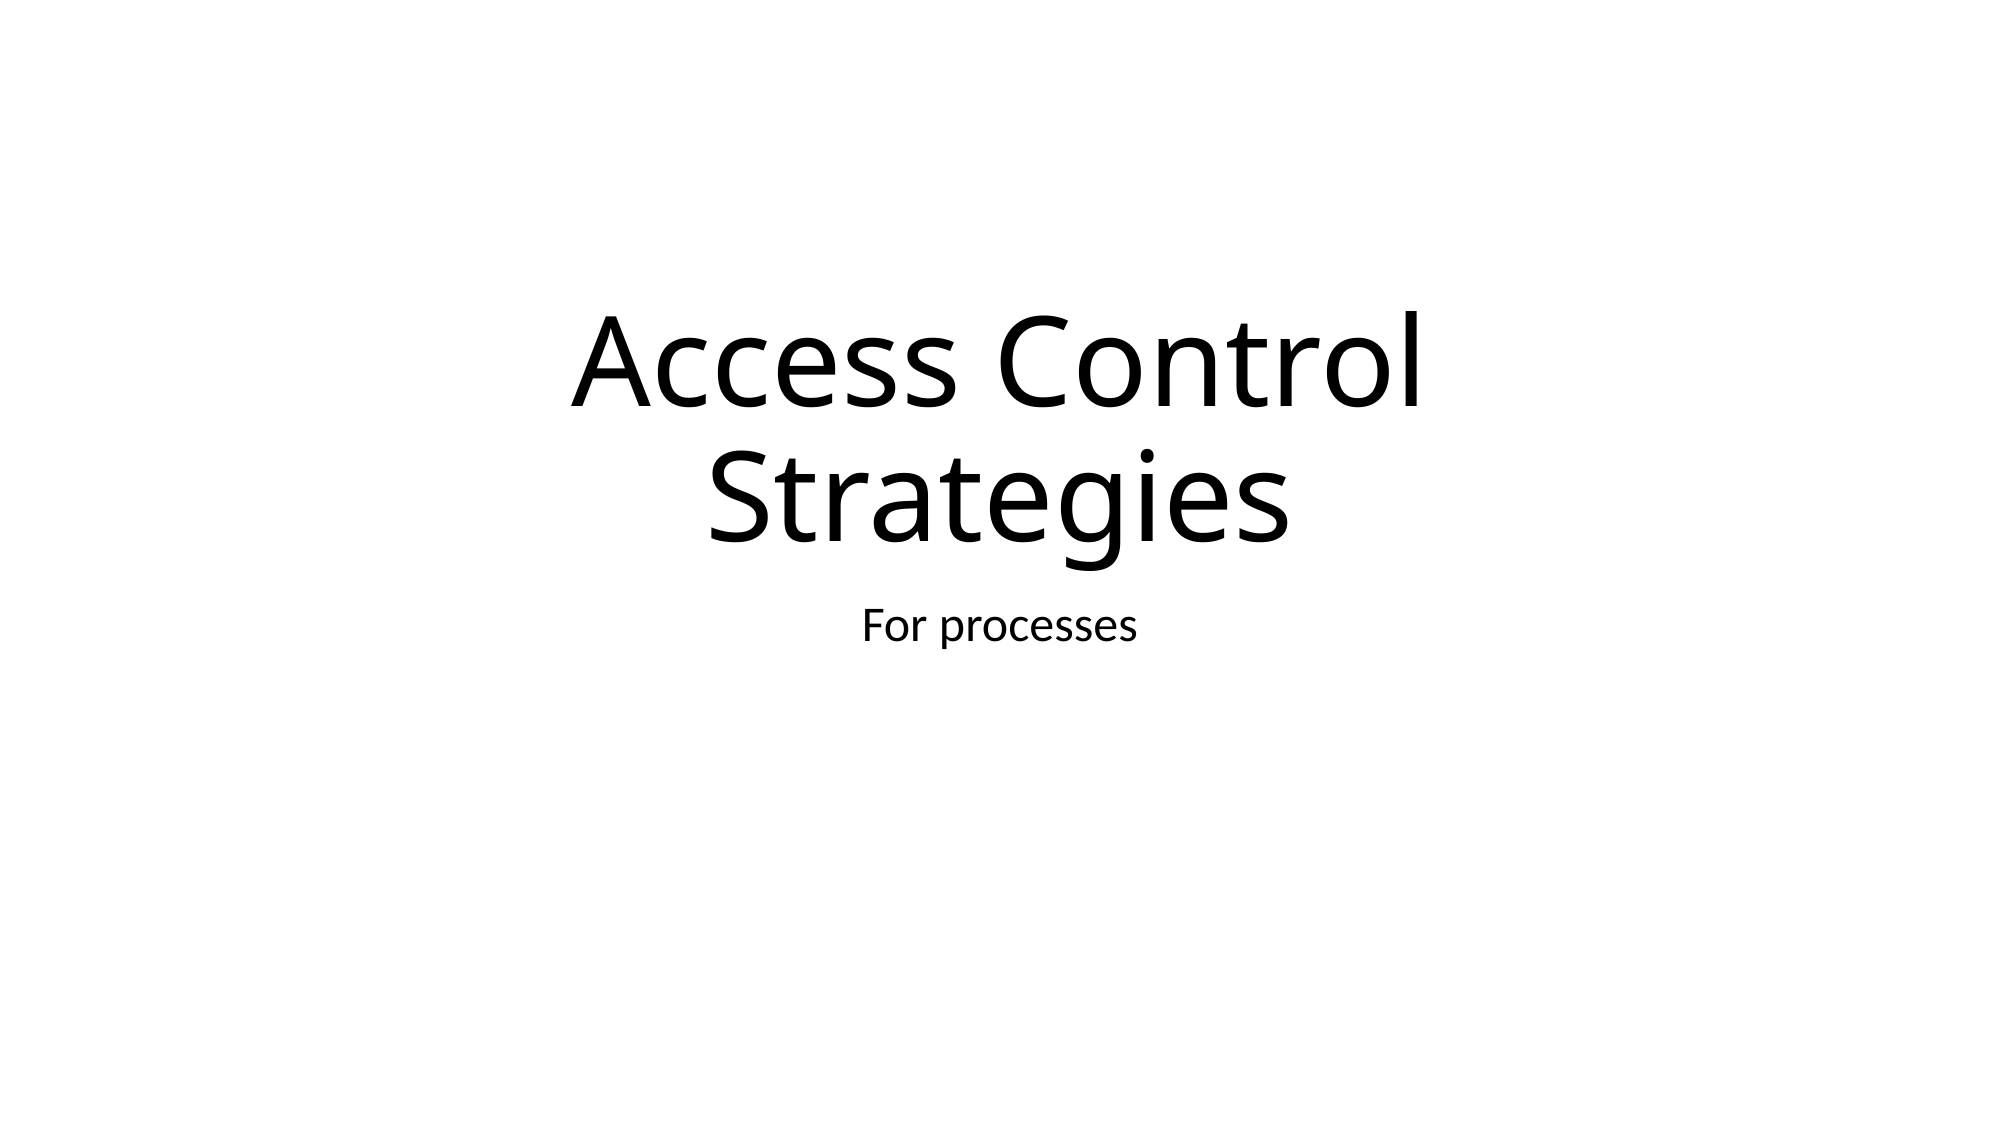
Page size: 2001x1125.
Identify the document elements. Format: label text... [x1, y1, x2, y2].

subtitle For processes [249, 590, 1750, 863]
title Access Control Strategies [249, 184, 1750, 576]
